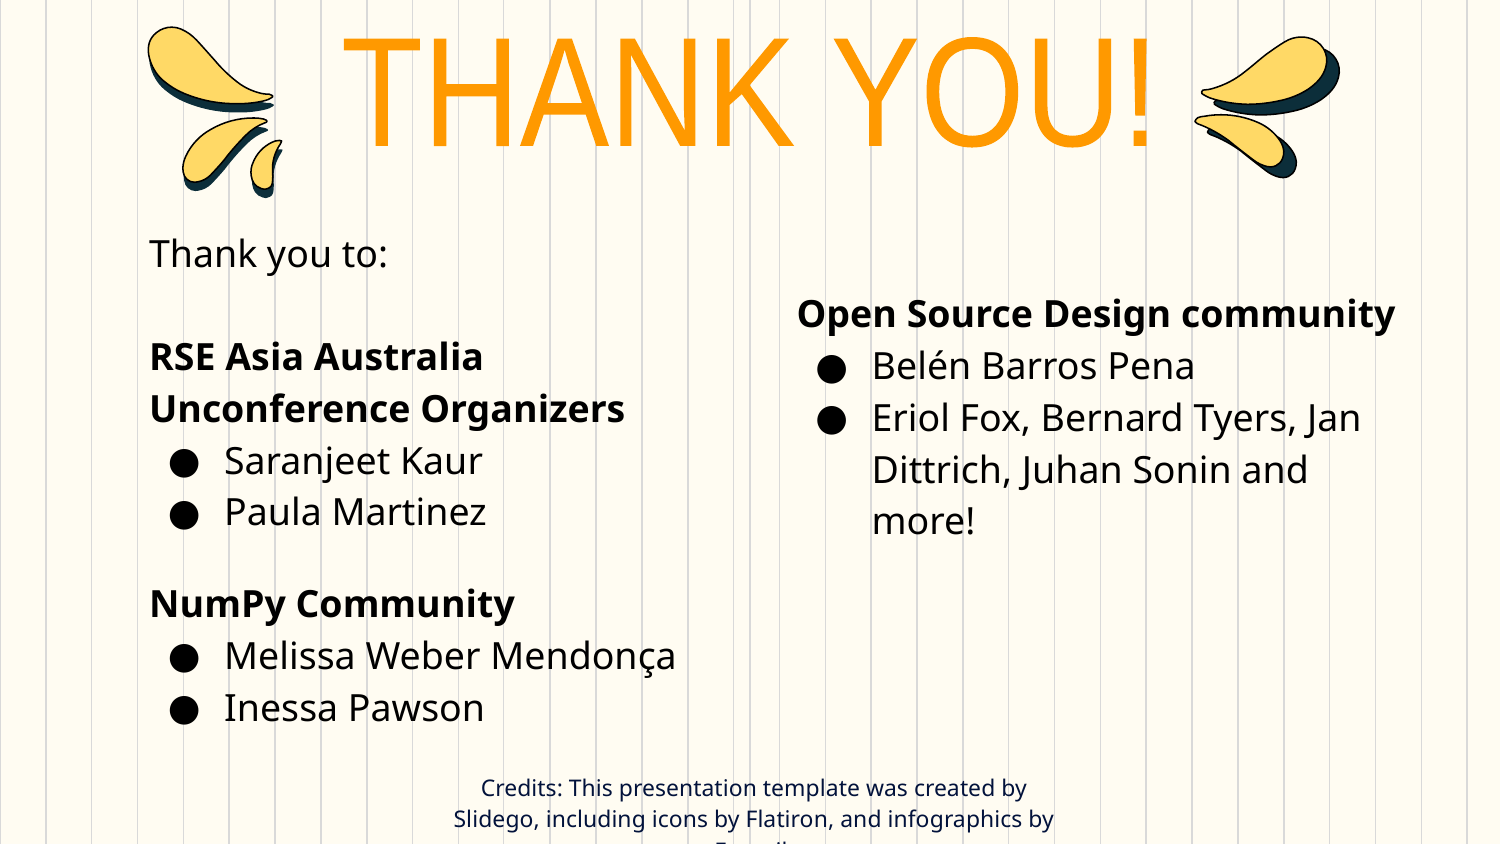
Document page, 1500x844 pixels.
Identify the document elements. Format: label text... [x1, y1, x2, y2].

text_box Open Source Design community Belén Barros Pena Eriol Fox, Bernard Tyers, Jan Dittrich, Juhan Sonin and more! [781, 223, 1412, 558]
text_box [1194, 36, 1330, 168]
text_box NumPy Community Melissa Weber Mendonça Inessa Pawson [134, 558, 714, 744]
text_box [147, 26, 283, 190]
text_box Thank you to: RSE Asia Australia Unconference Organizers Saranjeet Kaur Paula Martinez [134, 207, 714, 549]
text_box Credits: This presentation template was created by Slidego, including icons by Flatiron, and infographics by Freepik [428, 754, 1080, 844]
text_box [1207, 47, 1343, 178]
